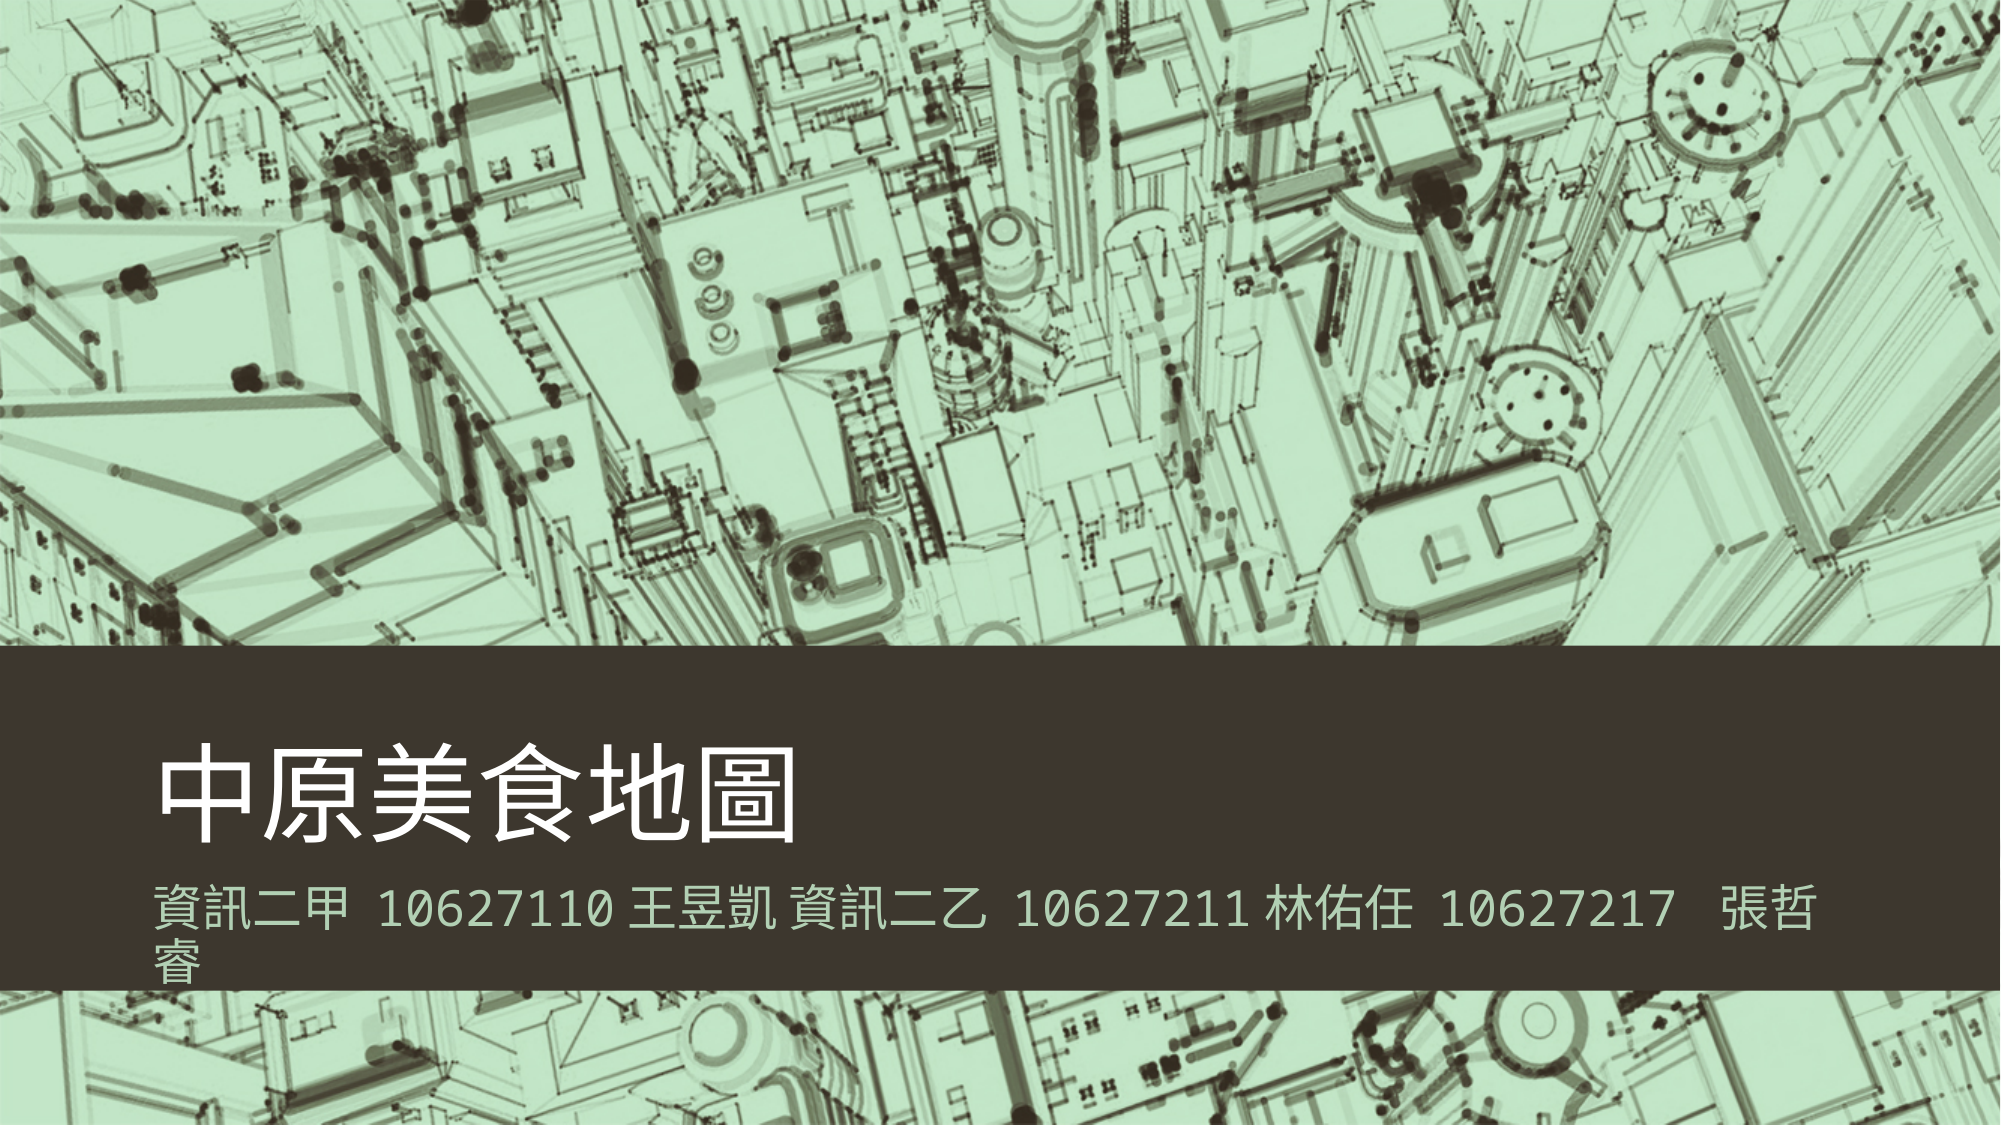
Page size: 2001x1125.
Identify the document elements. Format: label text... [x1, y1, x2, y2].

subtitle 資訊二甲 10627110王昱凱 資訊二乙 10627211林佑任 10627217 張哲睿 [137, 875, 1863, 954]
picture [0, 0, 2001, 1125]
title 中原美食地圖 [137, 675, 1863, 865]
